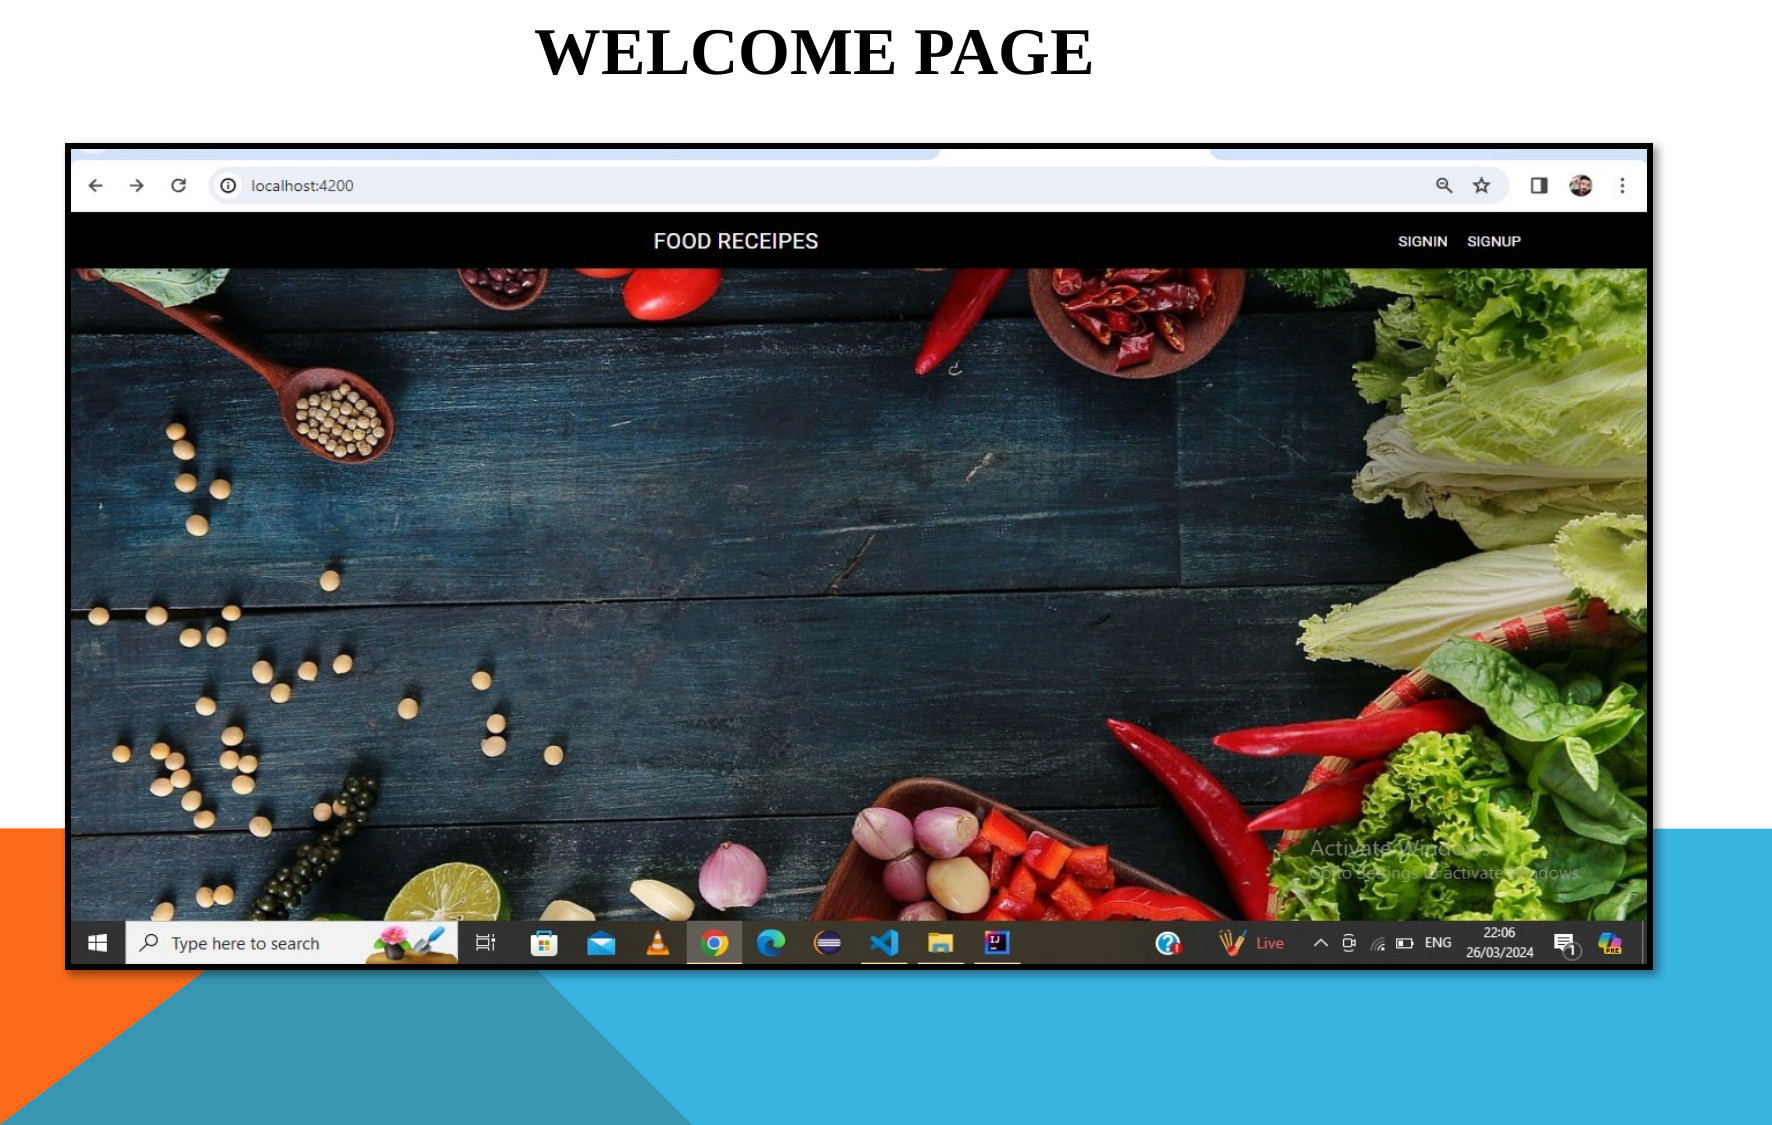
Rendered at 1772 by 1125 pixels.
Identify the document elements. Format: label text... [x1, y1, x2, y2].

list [70, 148, 1648, 965]
title WELCOME PAGE [519, 42, 1772, 133]
